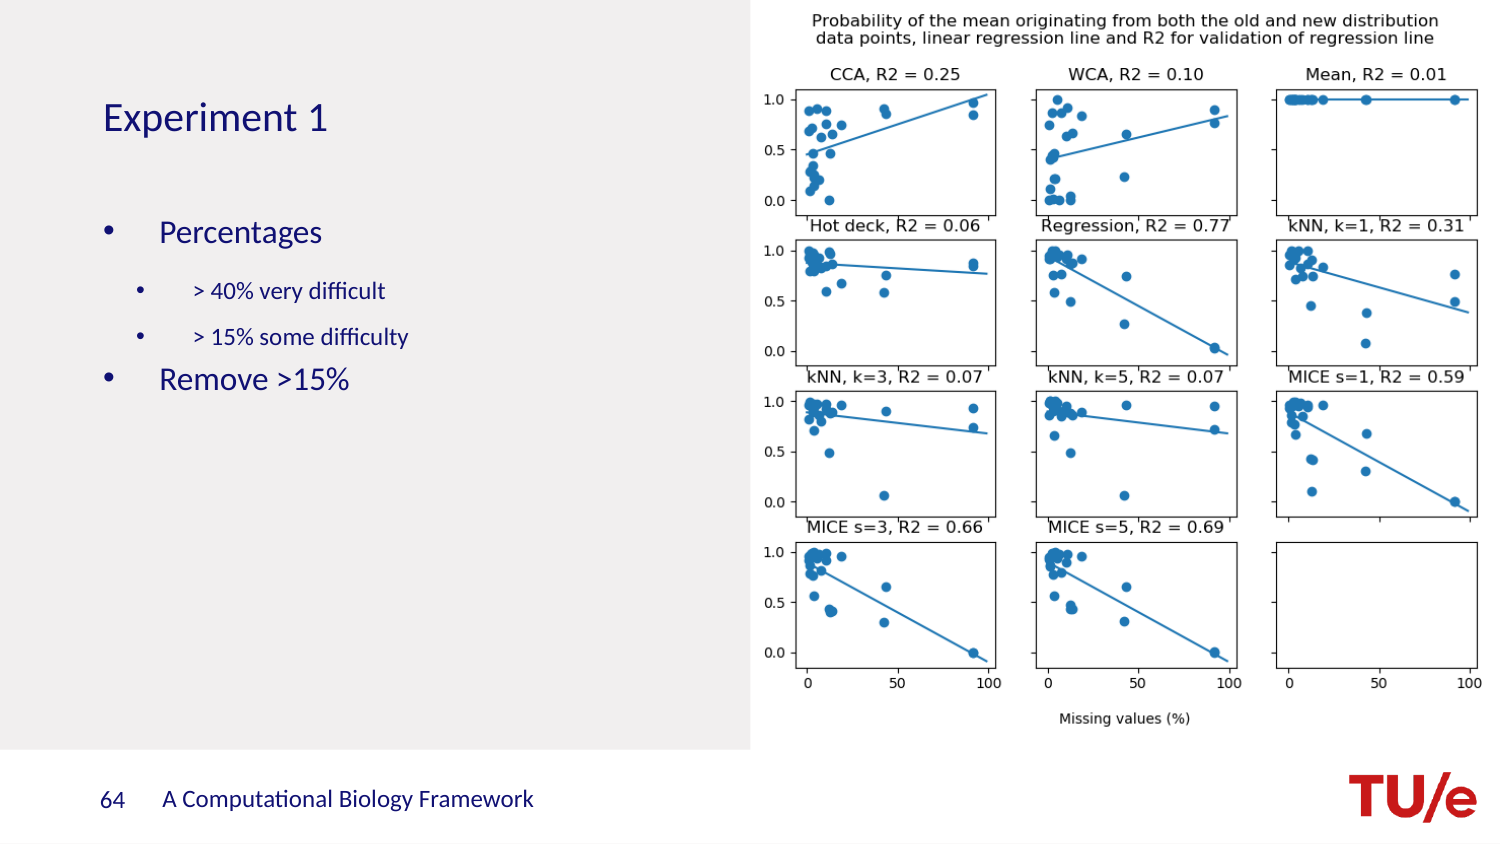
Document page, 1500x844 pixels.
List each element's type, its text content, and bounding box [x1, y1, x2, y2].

footer A Computational Biology Framework [162, 782, 1267, 841]
slide_number 64 [100, 783, 199, 841]
picture [750, 0, 1500, 750]
list Experiment 1 Percentages > 40% very difficult > 15% some difficulty Remove >15% [103, 102, 528, 750]
picture [1336, 759, 1489, 835]
